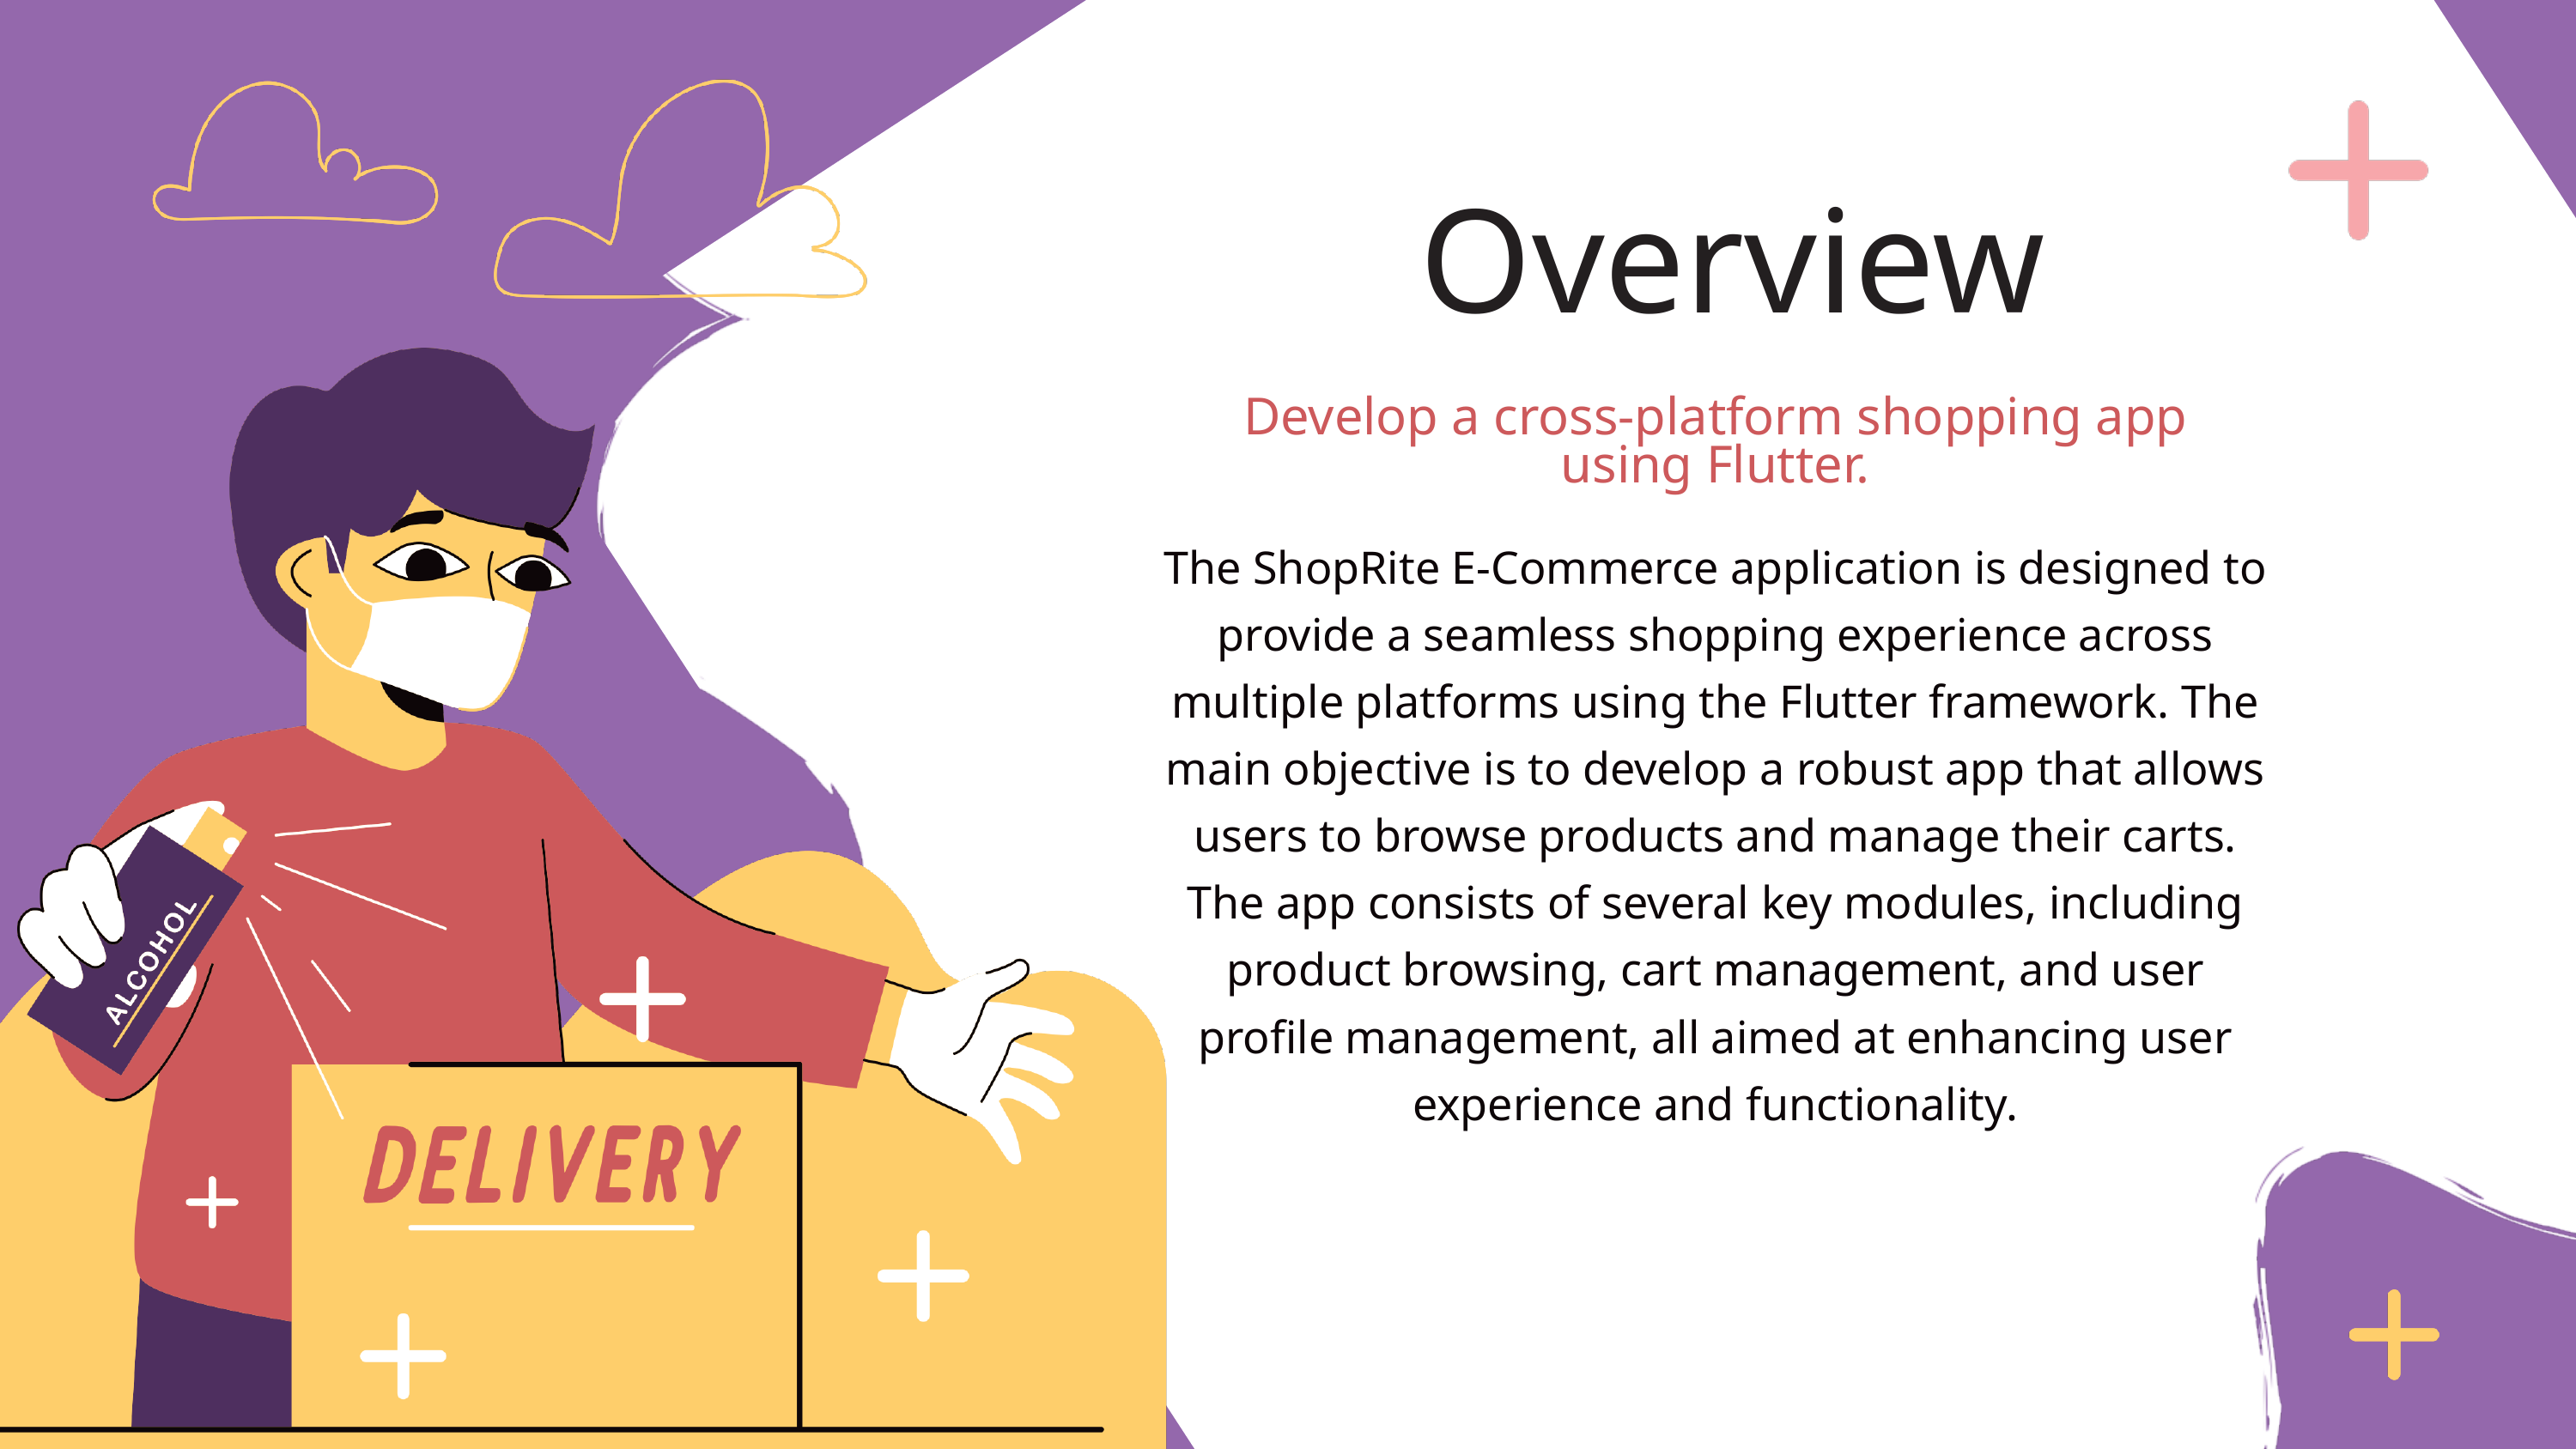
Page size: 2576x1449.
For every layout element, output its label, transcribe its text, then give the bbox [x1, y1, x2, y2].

text_box The ShopRite E-Commerce application is designed to provide a seamless shopping experience across multiple platforms using the Flutter framework. The main objective is to develop a robust app that allows users to browse products and manage their carts. The app consists of several key modules, including product browsing, cart management, and user profile management, all aimed at enhancing user experience and functionality. [1157, 525, 2273, 1130]
text_box [887, 0, 2576, 1449]
text_box Overview [1166, 181, 2299, 343]
text_box [2248, 54, 2459, 271]
text_box [0, 343, 1167, 1449]
text_box Develop a cross-platform shopping app using Flutter. [1228, 397, 2203, 494]
text_box [2322, 1258, 2459, 1400]
text_box [112, 24, 887, 343]
